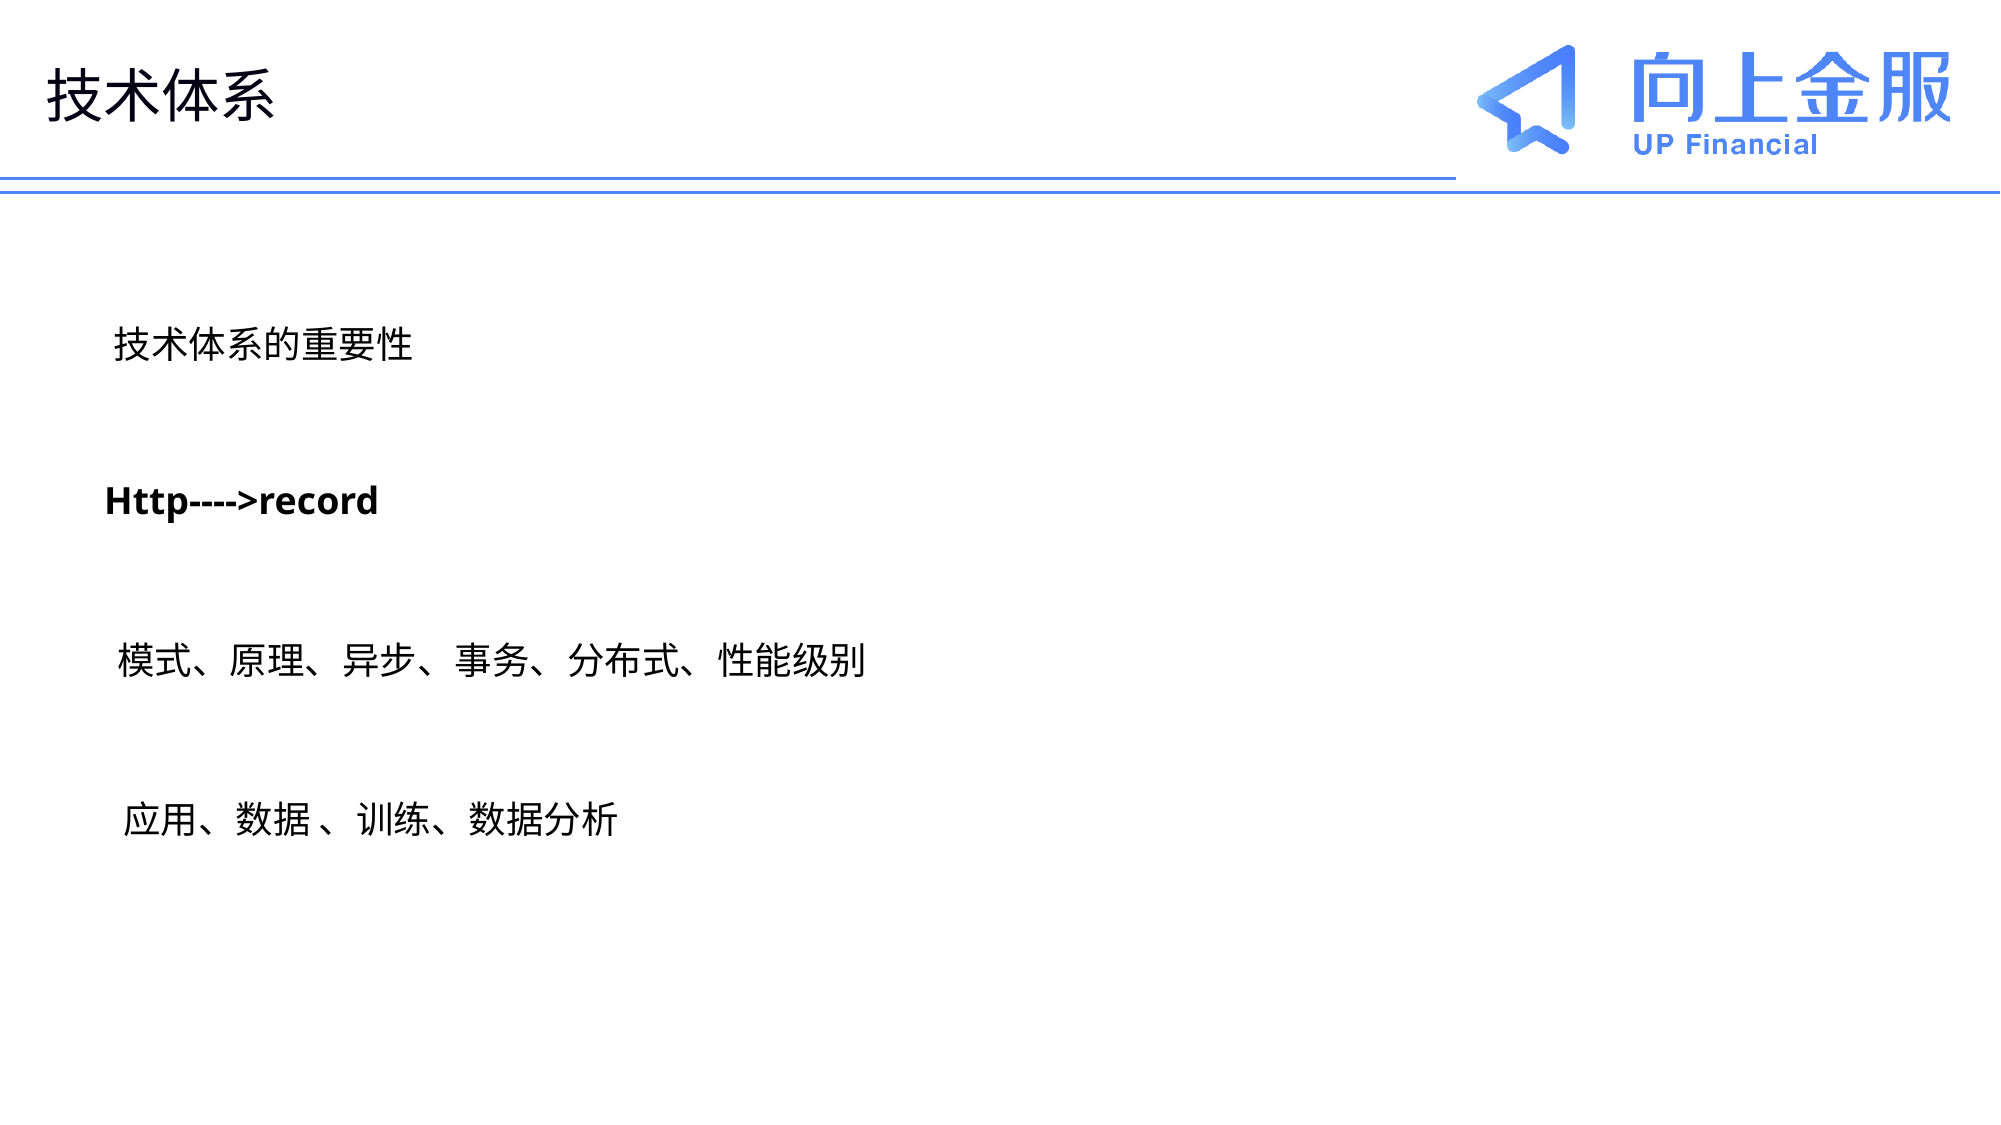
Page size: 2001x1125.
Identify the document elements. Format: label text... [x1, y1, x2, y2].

title 技术体系 [30, 55, 1397, 141]
text_box 模式、原理、异步、事务、分布式、性能级别 [102, 629, 883, 690]
text_box 应用、数据 、训练、数据分析 [108, 788, 635, 849]
text_box 技术体系的重要性 [99, 314, 470, 374]
text_box Http---->record [89, 469, 395, 530]
picture [1474, 14, 1955, 182]
